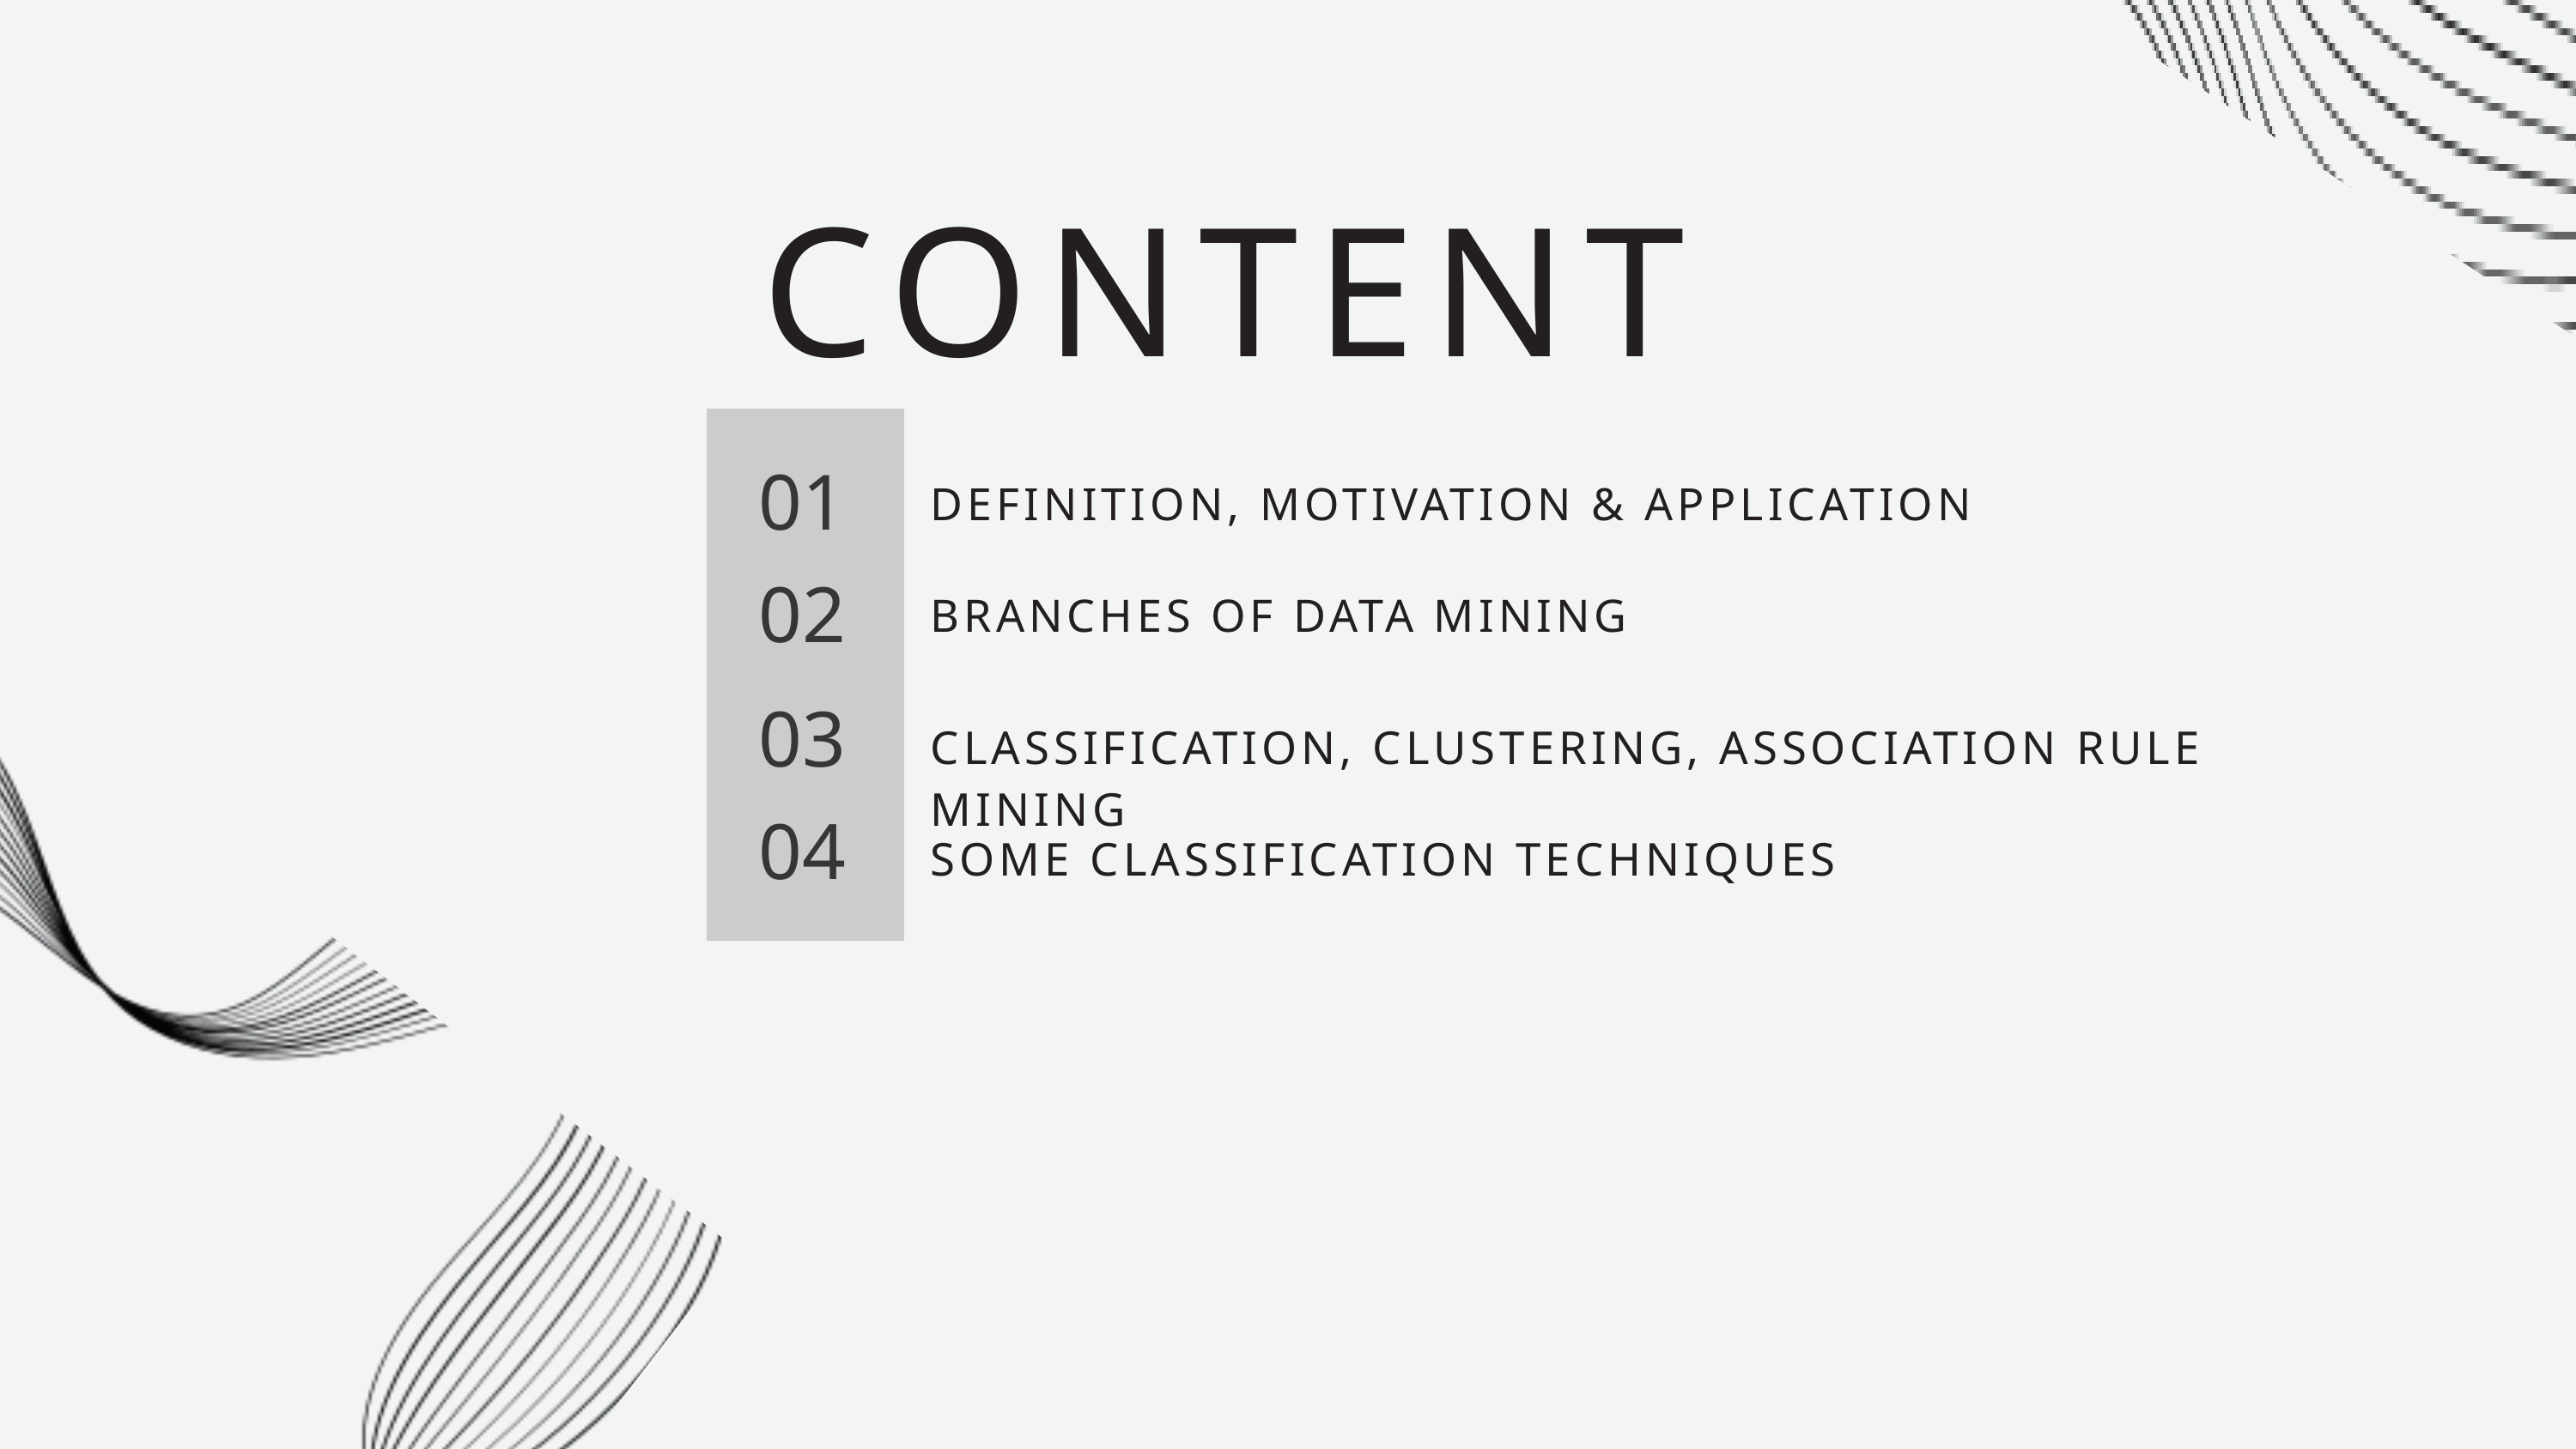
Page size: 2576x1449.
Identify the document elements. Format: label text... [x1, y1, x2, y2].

text_box DEFINITION, MOTIVATION & APPLICATION [930, 468, 2019, 579]
text_box CLASSIFICATION, CLUSTERING, ASSOCIATION RULE MINING [930, 711, 2406, 898]
text_box BRANCHES OF DATA MINING [930, 579, 2236, 703]
text_box SOME CLASSIFICATION TECHNIQUES [930, 822, 2342, 948]
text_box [707, 408, 905, 942]
text_box CONTENT [702, 146, 1747, 393]
text_box [2068, 0, 2576, 338]
text_box [0, 680, 738, 1449]
